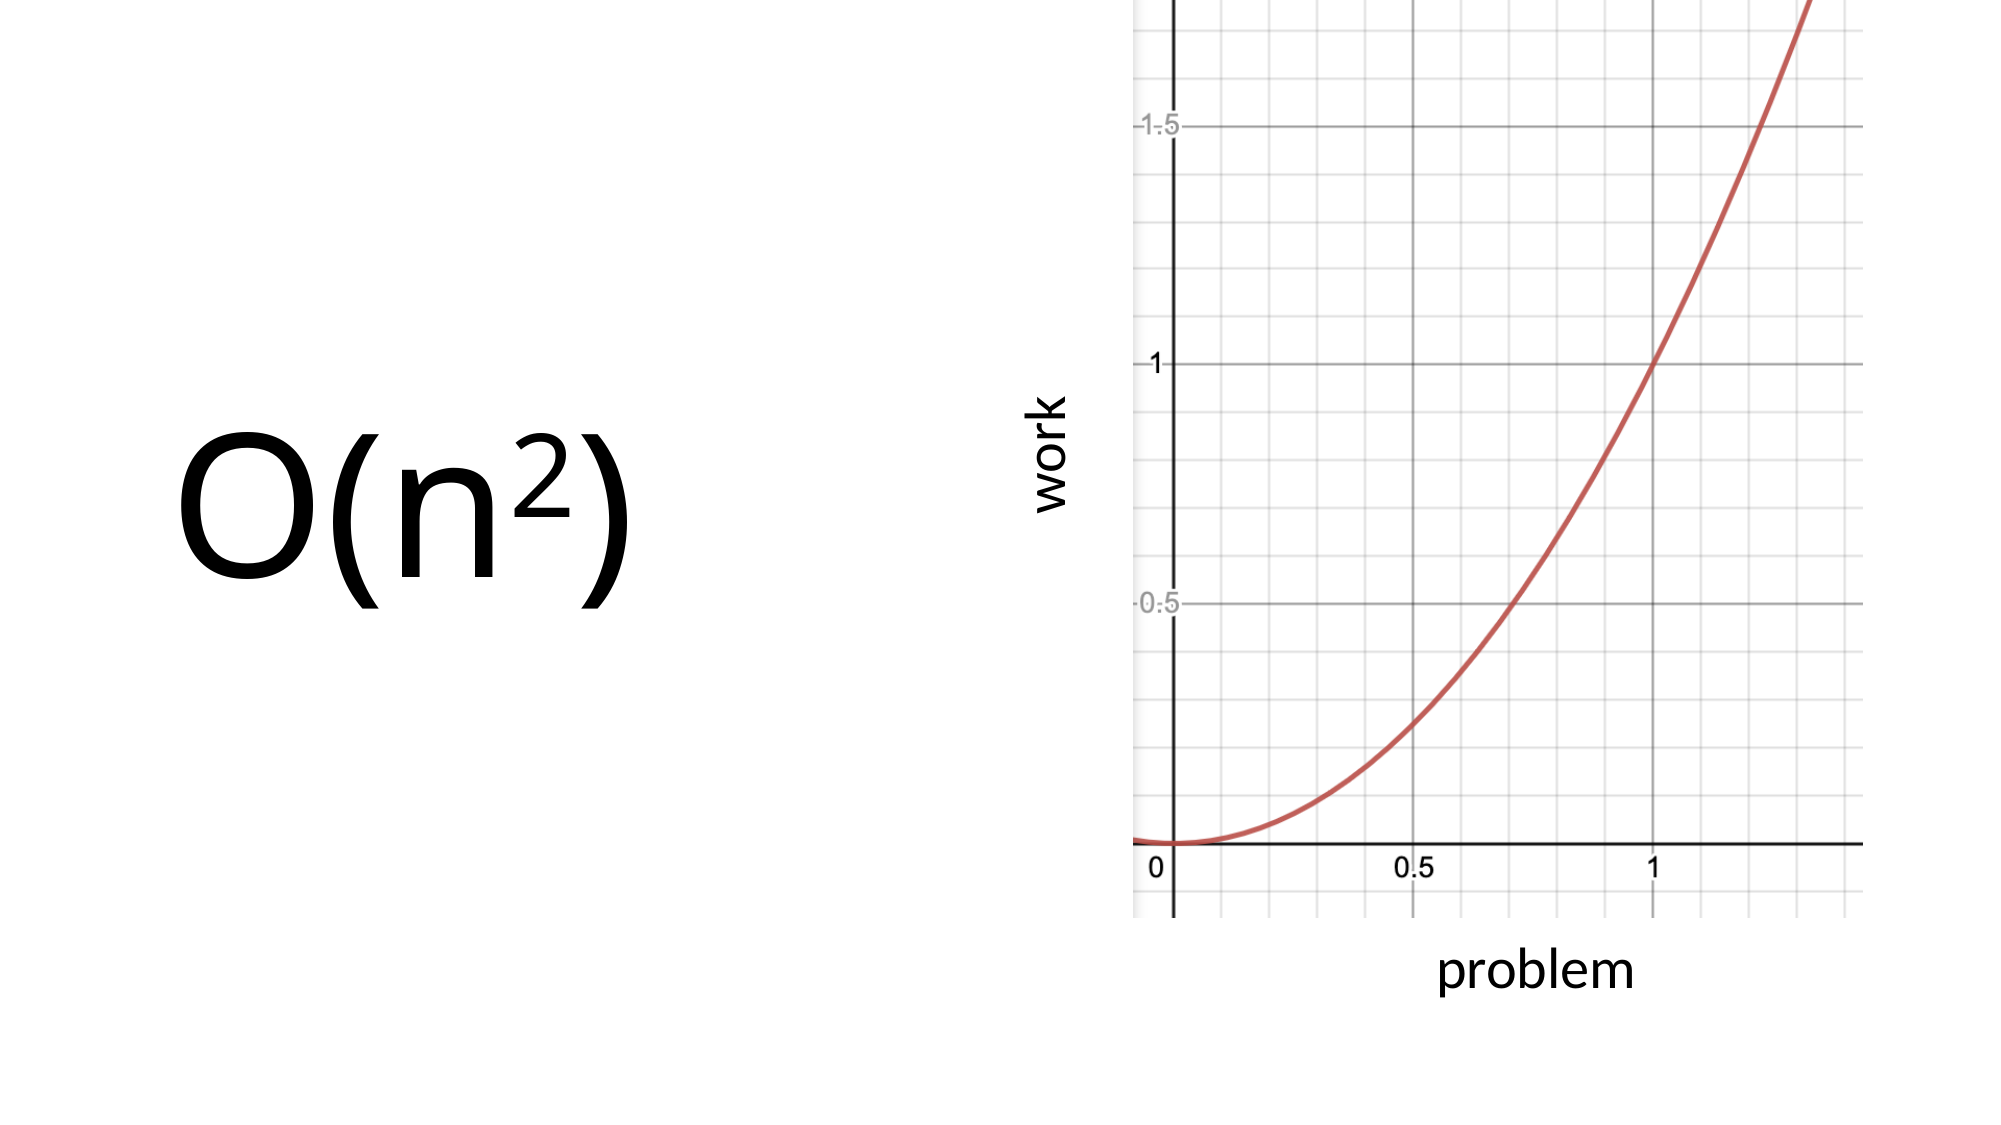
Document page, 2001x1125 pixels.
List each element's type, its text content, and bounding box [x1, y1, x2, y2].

title O(n2) [154, 59, 1863, 966]
text_box work [999, 174, 1085, 529]
picture [1133, 0, 1863, 918]
text_box problem [1421, 922, 1776, 1008]
